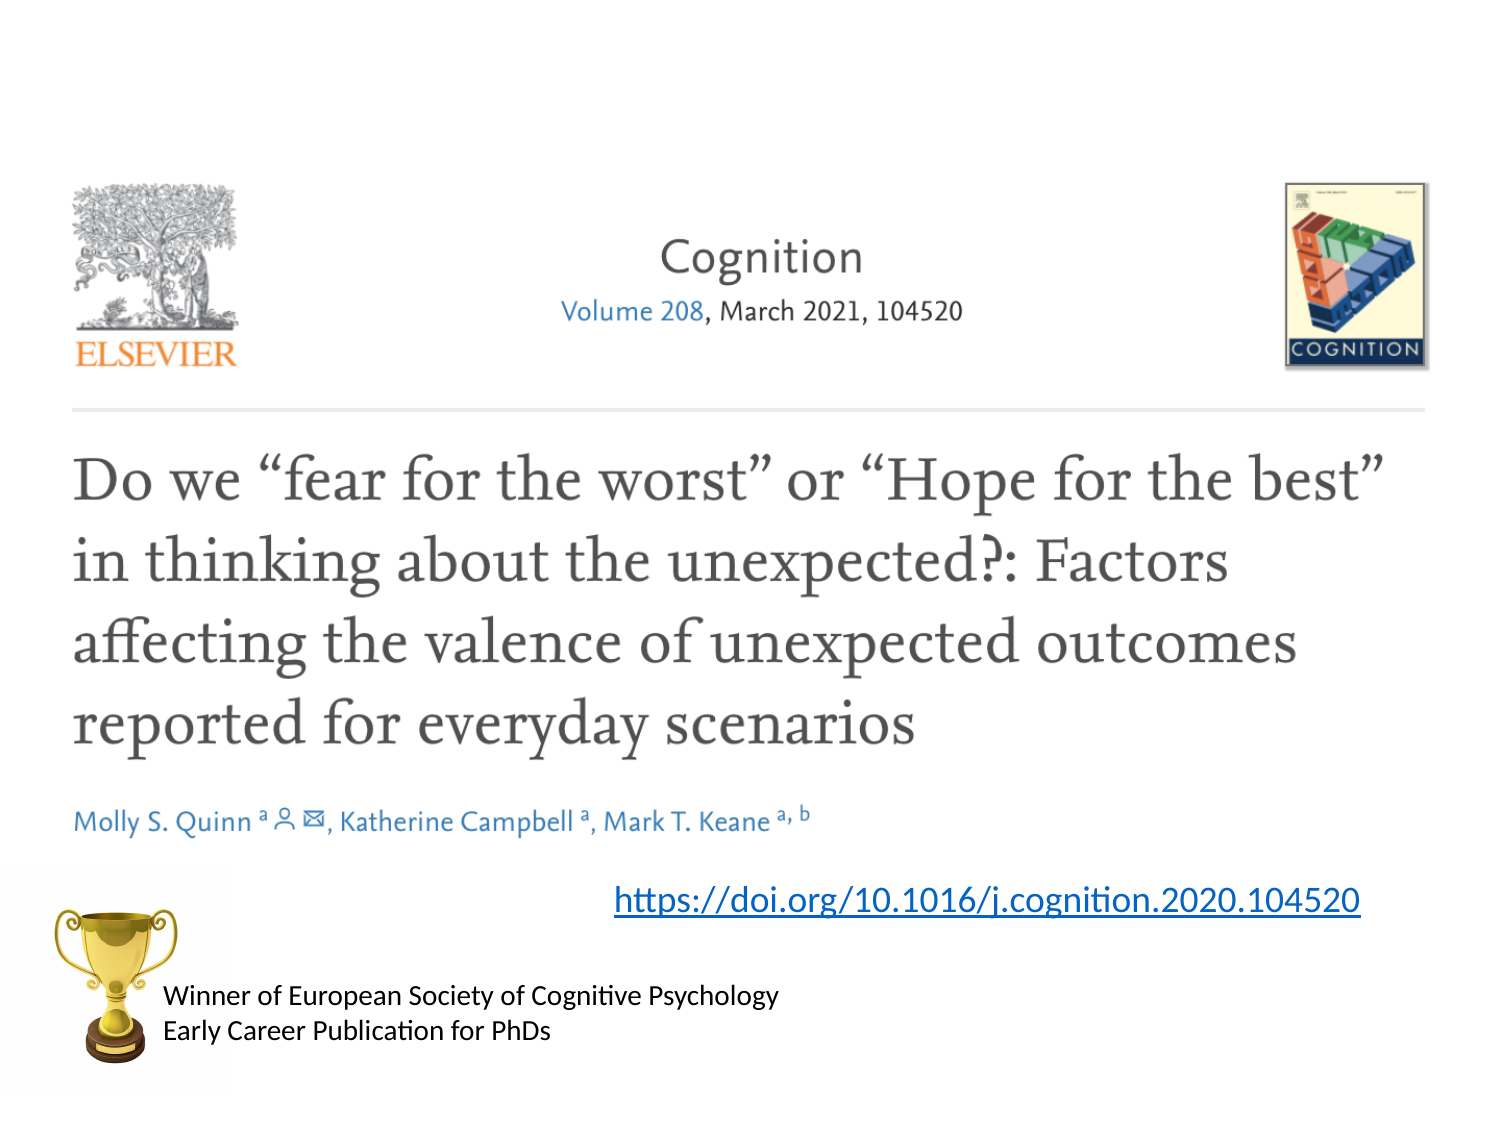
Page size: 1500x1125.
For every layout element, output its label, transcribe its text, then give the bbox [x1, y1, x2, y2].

text_box Winner of European Society of Cognitive Psychology Early Career Publication for PhDs [232, 968, 826, 1054]
text_box https://doi.org/10.1016/j.cognition.2020.104520 [599, 867, 1450, 928]
picture [47, 160, 1453, 858]
picture [0, 863, 232, 1096]
